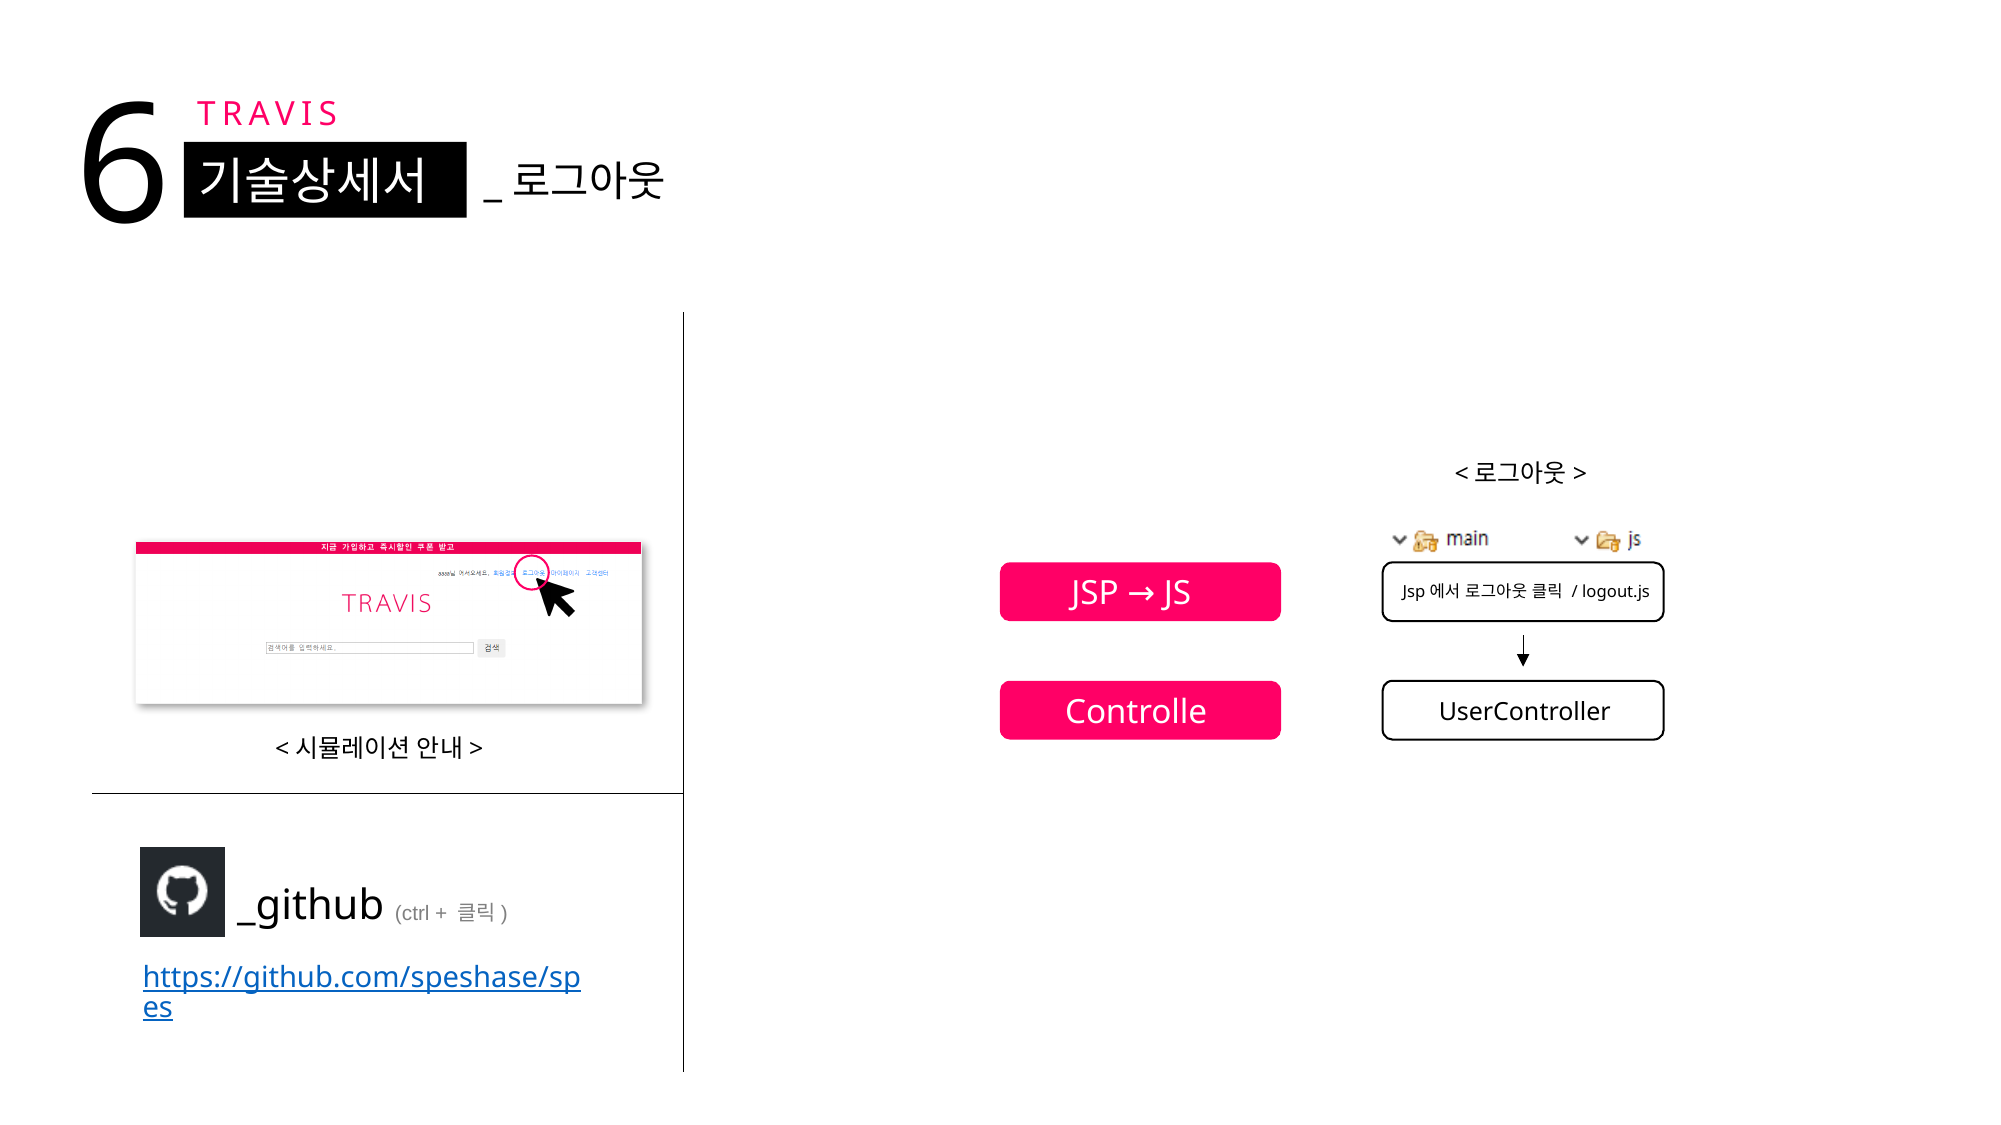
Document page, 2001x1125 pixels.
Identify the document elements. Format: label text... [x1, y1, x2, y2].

text_box TRAVIS [183, 84, 371, 140]
picture [140, 847, 225, 937]
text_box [999, 562, 1281, 622]
text_box _github [225, 870, 399, 936]
text_box <시뮬레이션 안내> [260, 725, 499, 771]
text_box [1382, 562, 1669, 622]
text_box (ctrl + 클릭) [379, 892, 523, 933]
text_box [135, 541, 642, 704]
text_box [1382, 680, 1664, 740]
text_box _로그아웃 [468, 147, 681, 213]
picture [1564, 525, 1649, 557]
text_box [183, 141, 468, 219]
text_box <로그아웃> [1439, 449, 1607, 495]
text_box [999, 680, 1281, 740]
text_box https://github.com/speshase/spes [127, 951, 606, 1006]
text_box 기술상세서 [183, 141, 465, 217]
text_box 6 [60, 48, 183, 264]
picture [1382, 526, 1500, 557]
